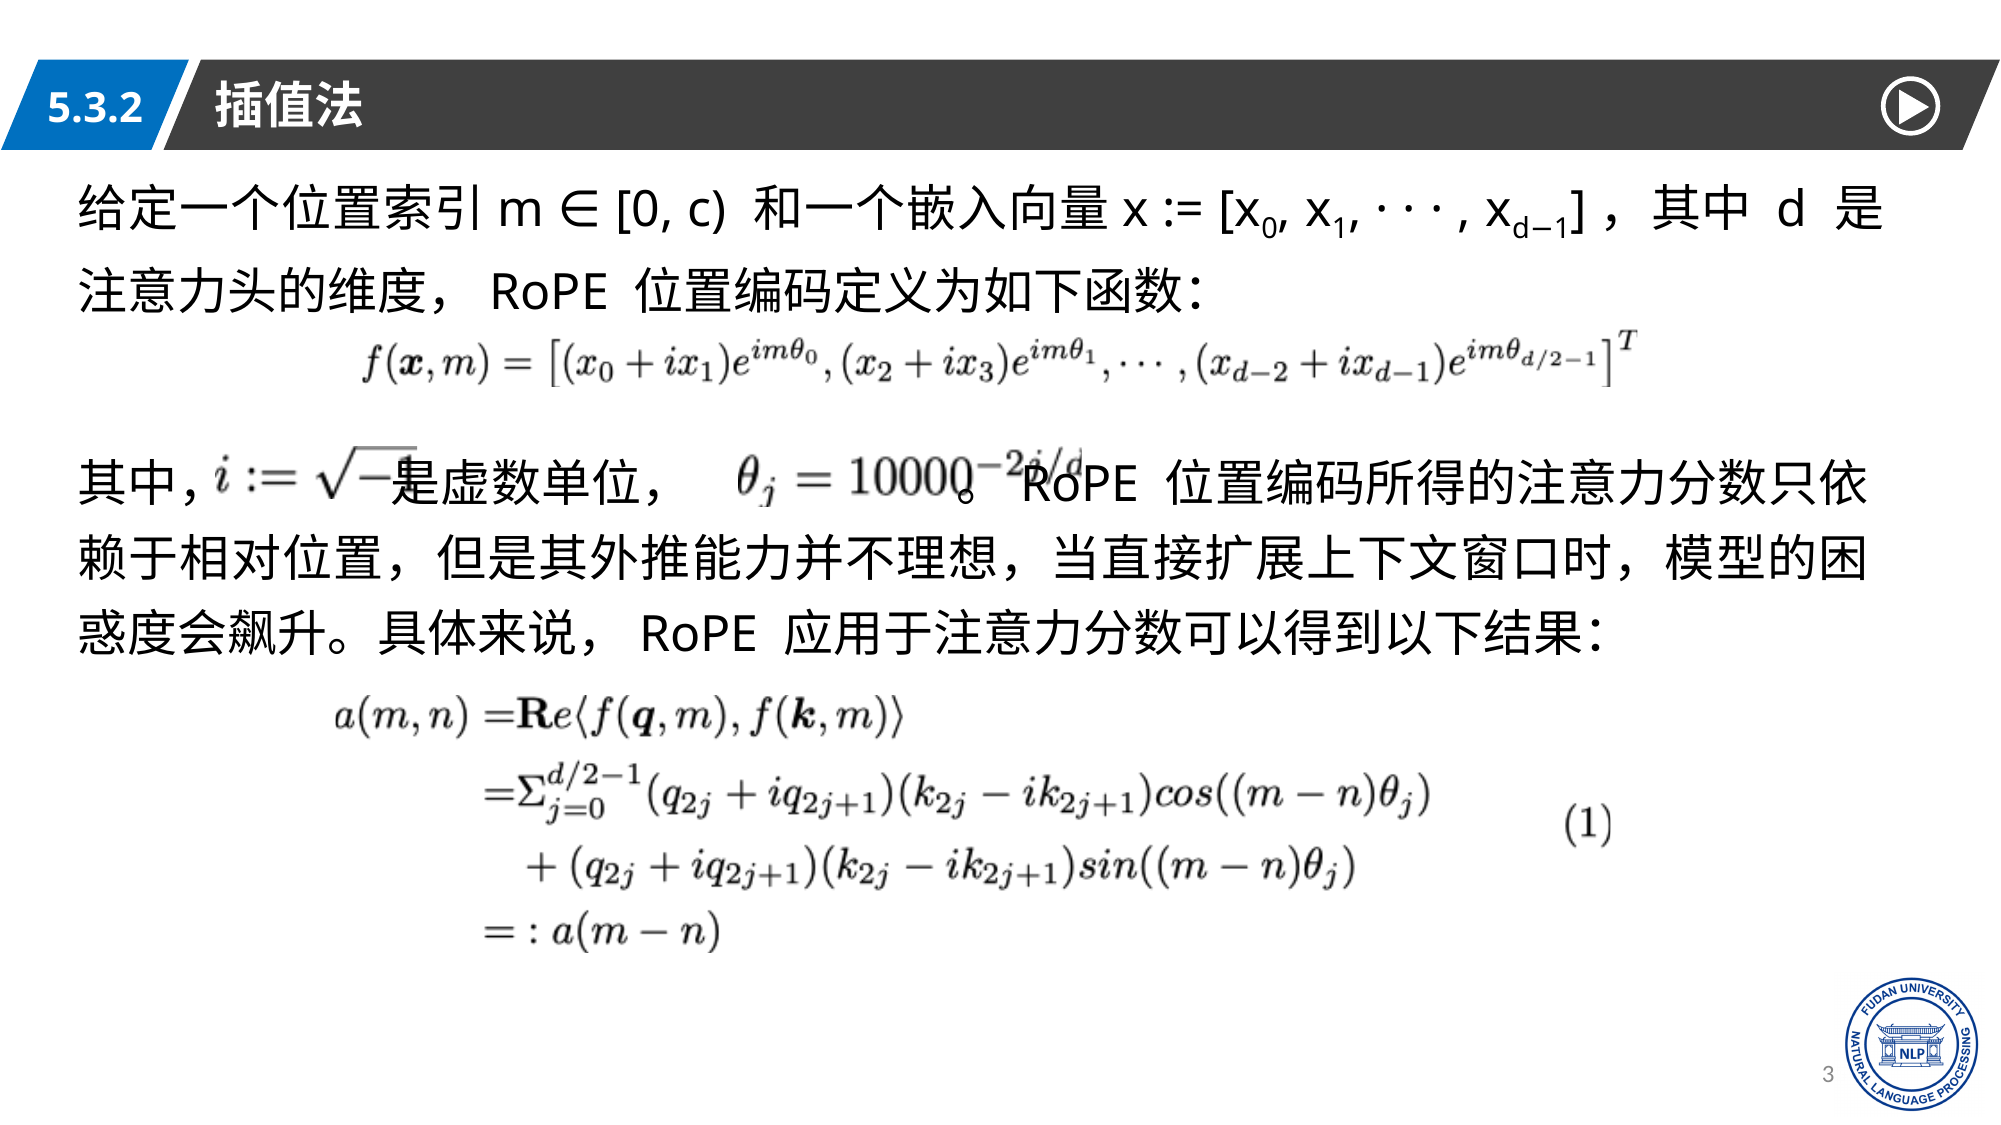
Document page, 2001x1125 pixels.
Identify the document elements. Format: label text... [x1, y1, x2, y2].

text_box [1883, 78, 1939, 134]
text_box [32, 59, 189, 120]
picture [335, 695, 1611, 953]
picture [737, 446, 1082, 508]
picture [362, 328, 1638, 387]
slide_number 35 [1412, 1042, 1863, 1103]
text_box 给定一个位置索引m ∈ [0, c) 和一个嵌入向量x := [x0, x1, · · · , xd−1]，其中 d 是注意力头的维度，RoPE 位置编码定义为如下函数： [62, 151, 1900, 327]
text_box [1, 89, 157, 150]
text_box 其中， 是虚数单位， 。RoPE 位置编码所得的注意力分数只依赖于相对位置，但是其外推能力并不理想，当直接扩展上下文窗口时，模型的困惑度会飙升。具体来说，RoPE 应用于注意力分数可以得到以下结果： [62, 428, 1884, 669]
text_box [163, 59, 2000, 150]
picture [1834, 972, 1985, 1117]
picture [214, 446, 418, 499]
text_box 5.3.2 [26, 73, 164, 138]
text_box 插值法 [199, 66, 380, 142]
